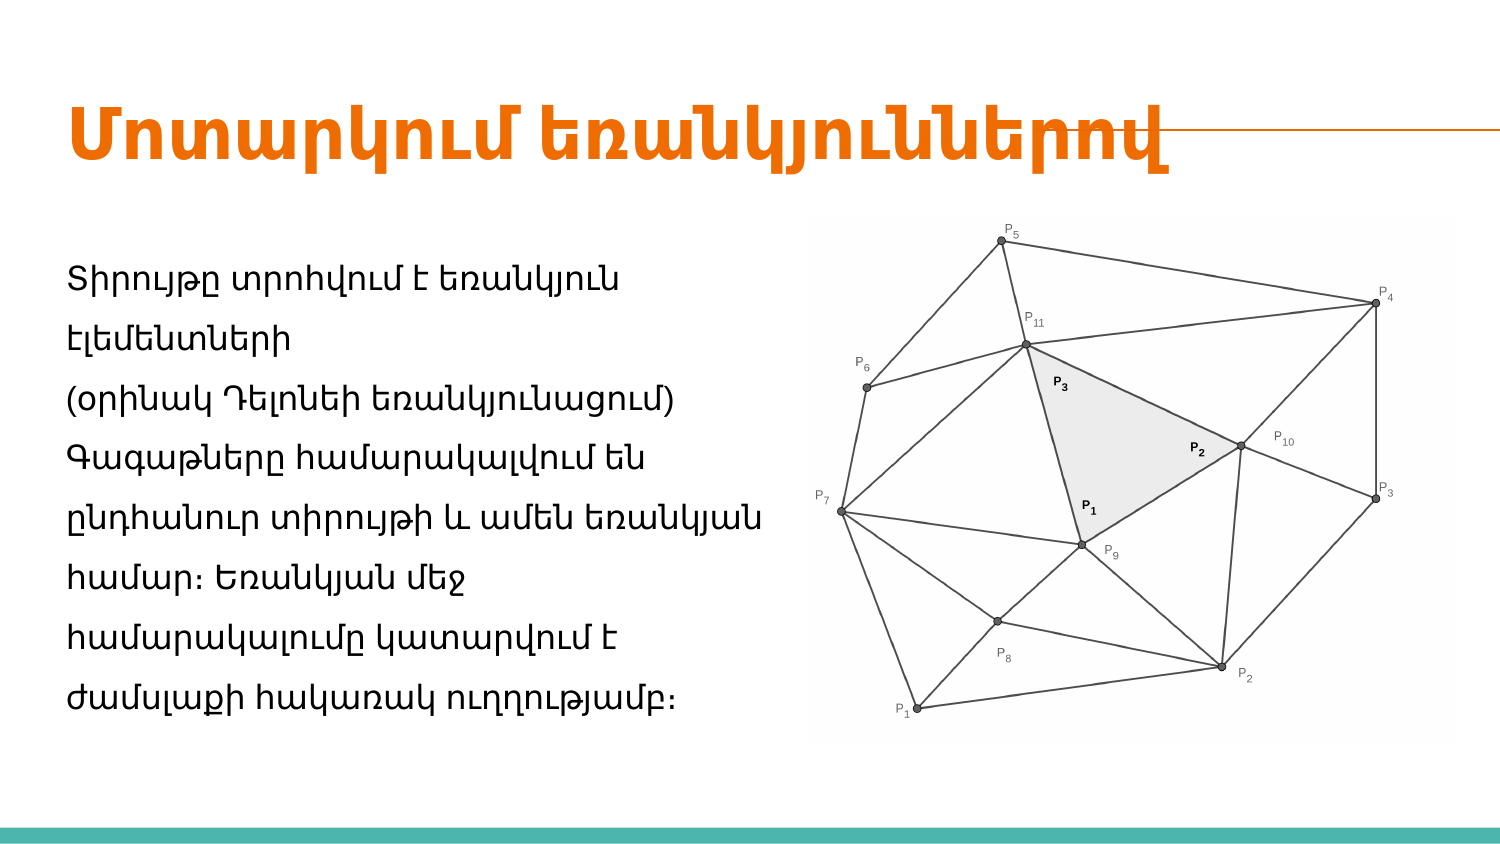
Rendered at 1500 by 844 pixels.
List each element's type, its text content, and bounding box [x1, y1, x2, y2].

title Մոտարկում եռանկյուններով [51, 72, 1449, 189]
picture [807, 214, 1458, 745]
text_box Տիրույթը տրոհվում է եռանկյուն էլեմենտների (օրինակ Դելոնեի եռանկյունացում) Գագաթները համարակալվում են ընդհանուր տիրույթի և ամեն եռանկյան համար։ Եռանկյան մեջ համարակալումը կատարվում է ժամսլաքի հակառակ ուղղությամբ։ [51, 229, 785, 724]
